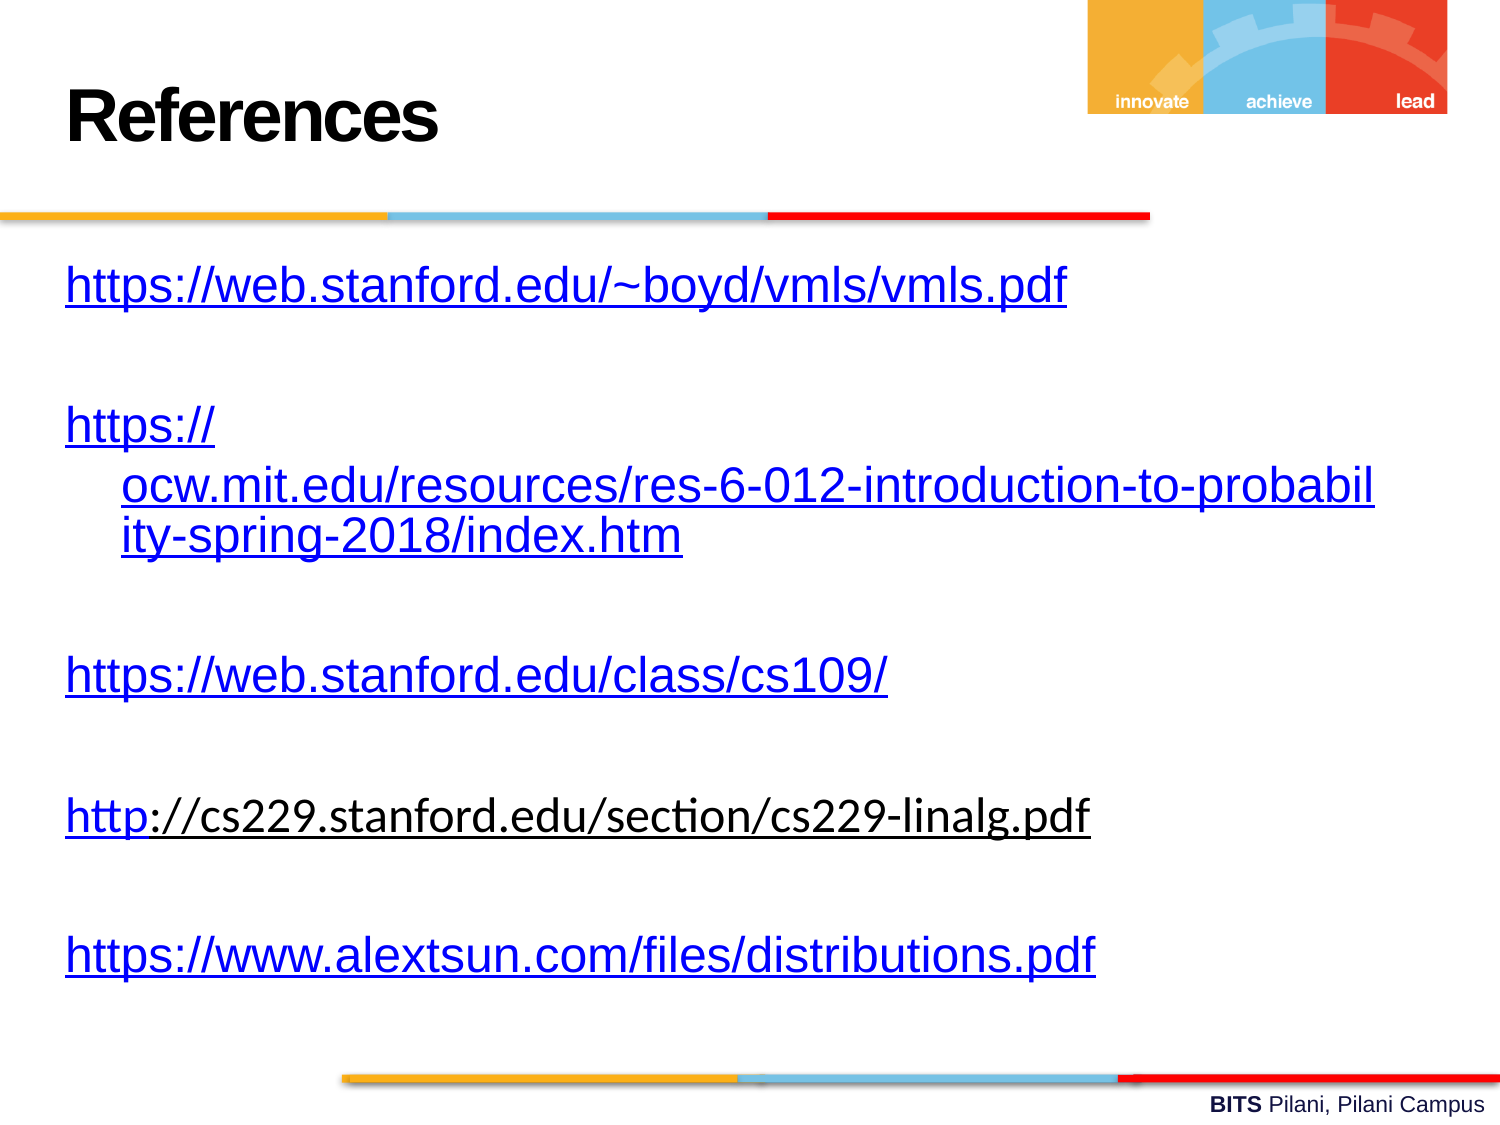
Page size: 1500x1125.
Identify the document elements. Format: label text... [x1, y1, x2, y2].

picture [1087, 0, 1448, 114]
list References [49, 24, 1088, 213]
list https://web.stanford.edu/~boyd/vmls/vmls.pdf https://ocw.mit.edu/resources/res-6-012-introduction-to-probability-spring-2018/index.htm https://web.stanford.edu/class/cs109/ http://cs229.stanford.edu/section/cs229-linalg.pdf https://www.alextsun.com/files/distributions.pdf [49, 244, 1401, 988]
